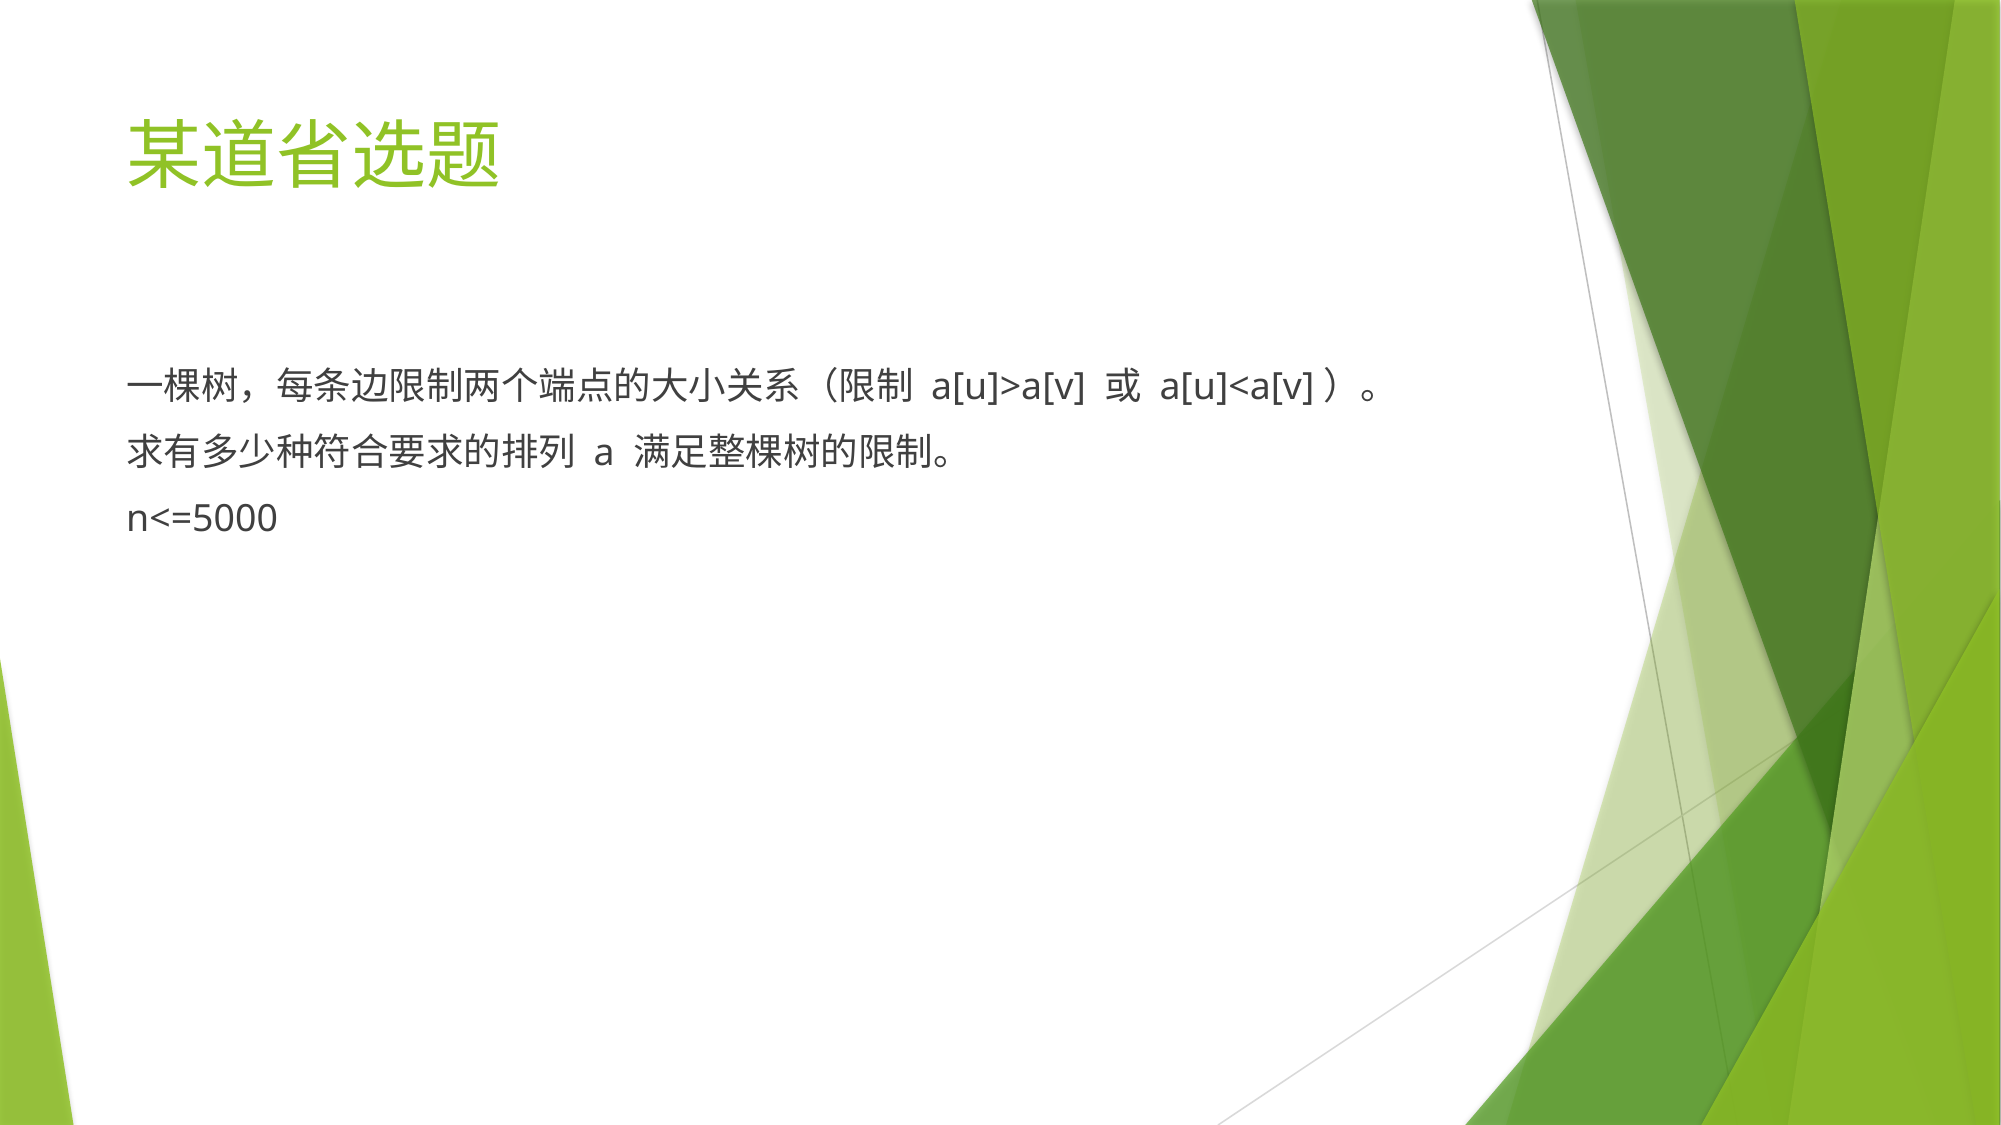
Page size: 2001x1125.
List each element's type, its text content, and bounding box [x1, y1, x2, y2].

title 某道省选题 [111, 99, 1522, 317]
list 一棵树，每条边限制两个端点的大小关系（限制 a[u]>a[v] 或 a[u]<a[v]）。 求有多少种符合要求的排列 a 满足整棵树的限制。 n<=5000 [111, 354, 1522, 992]
